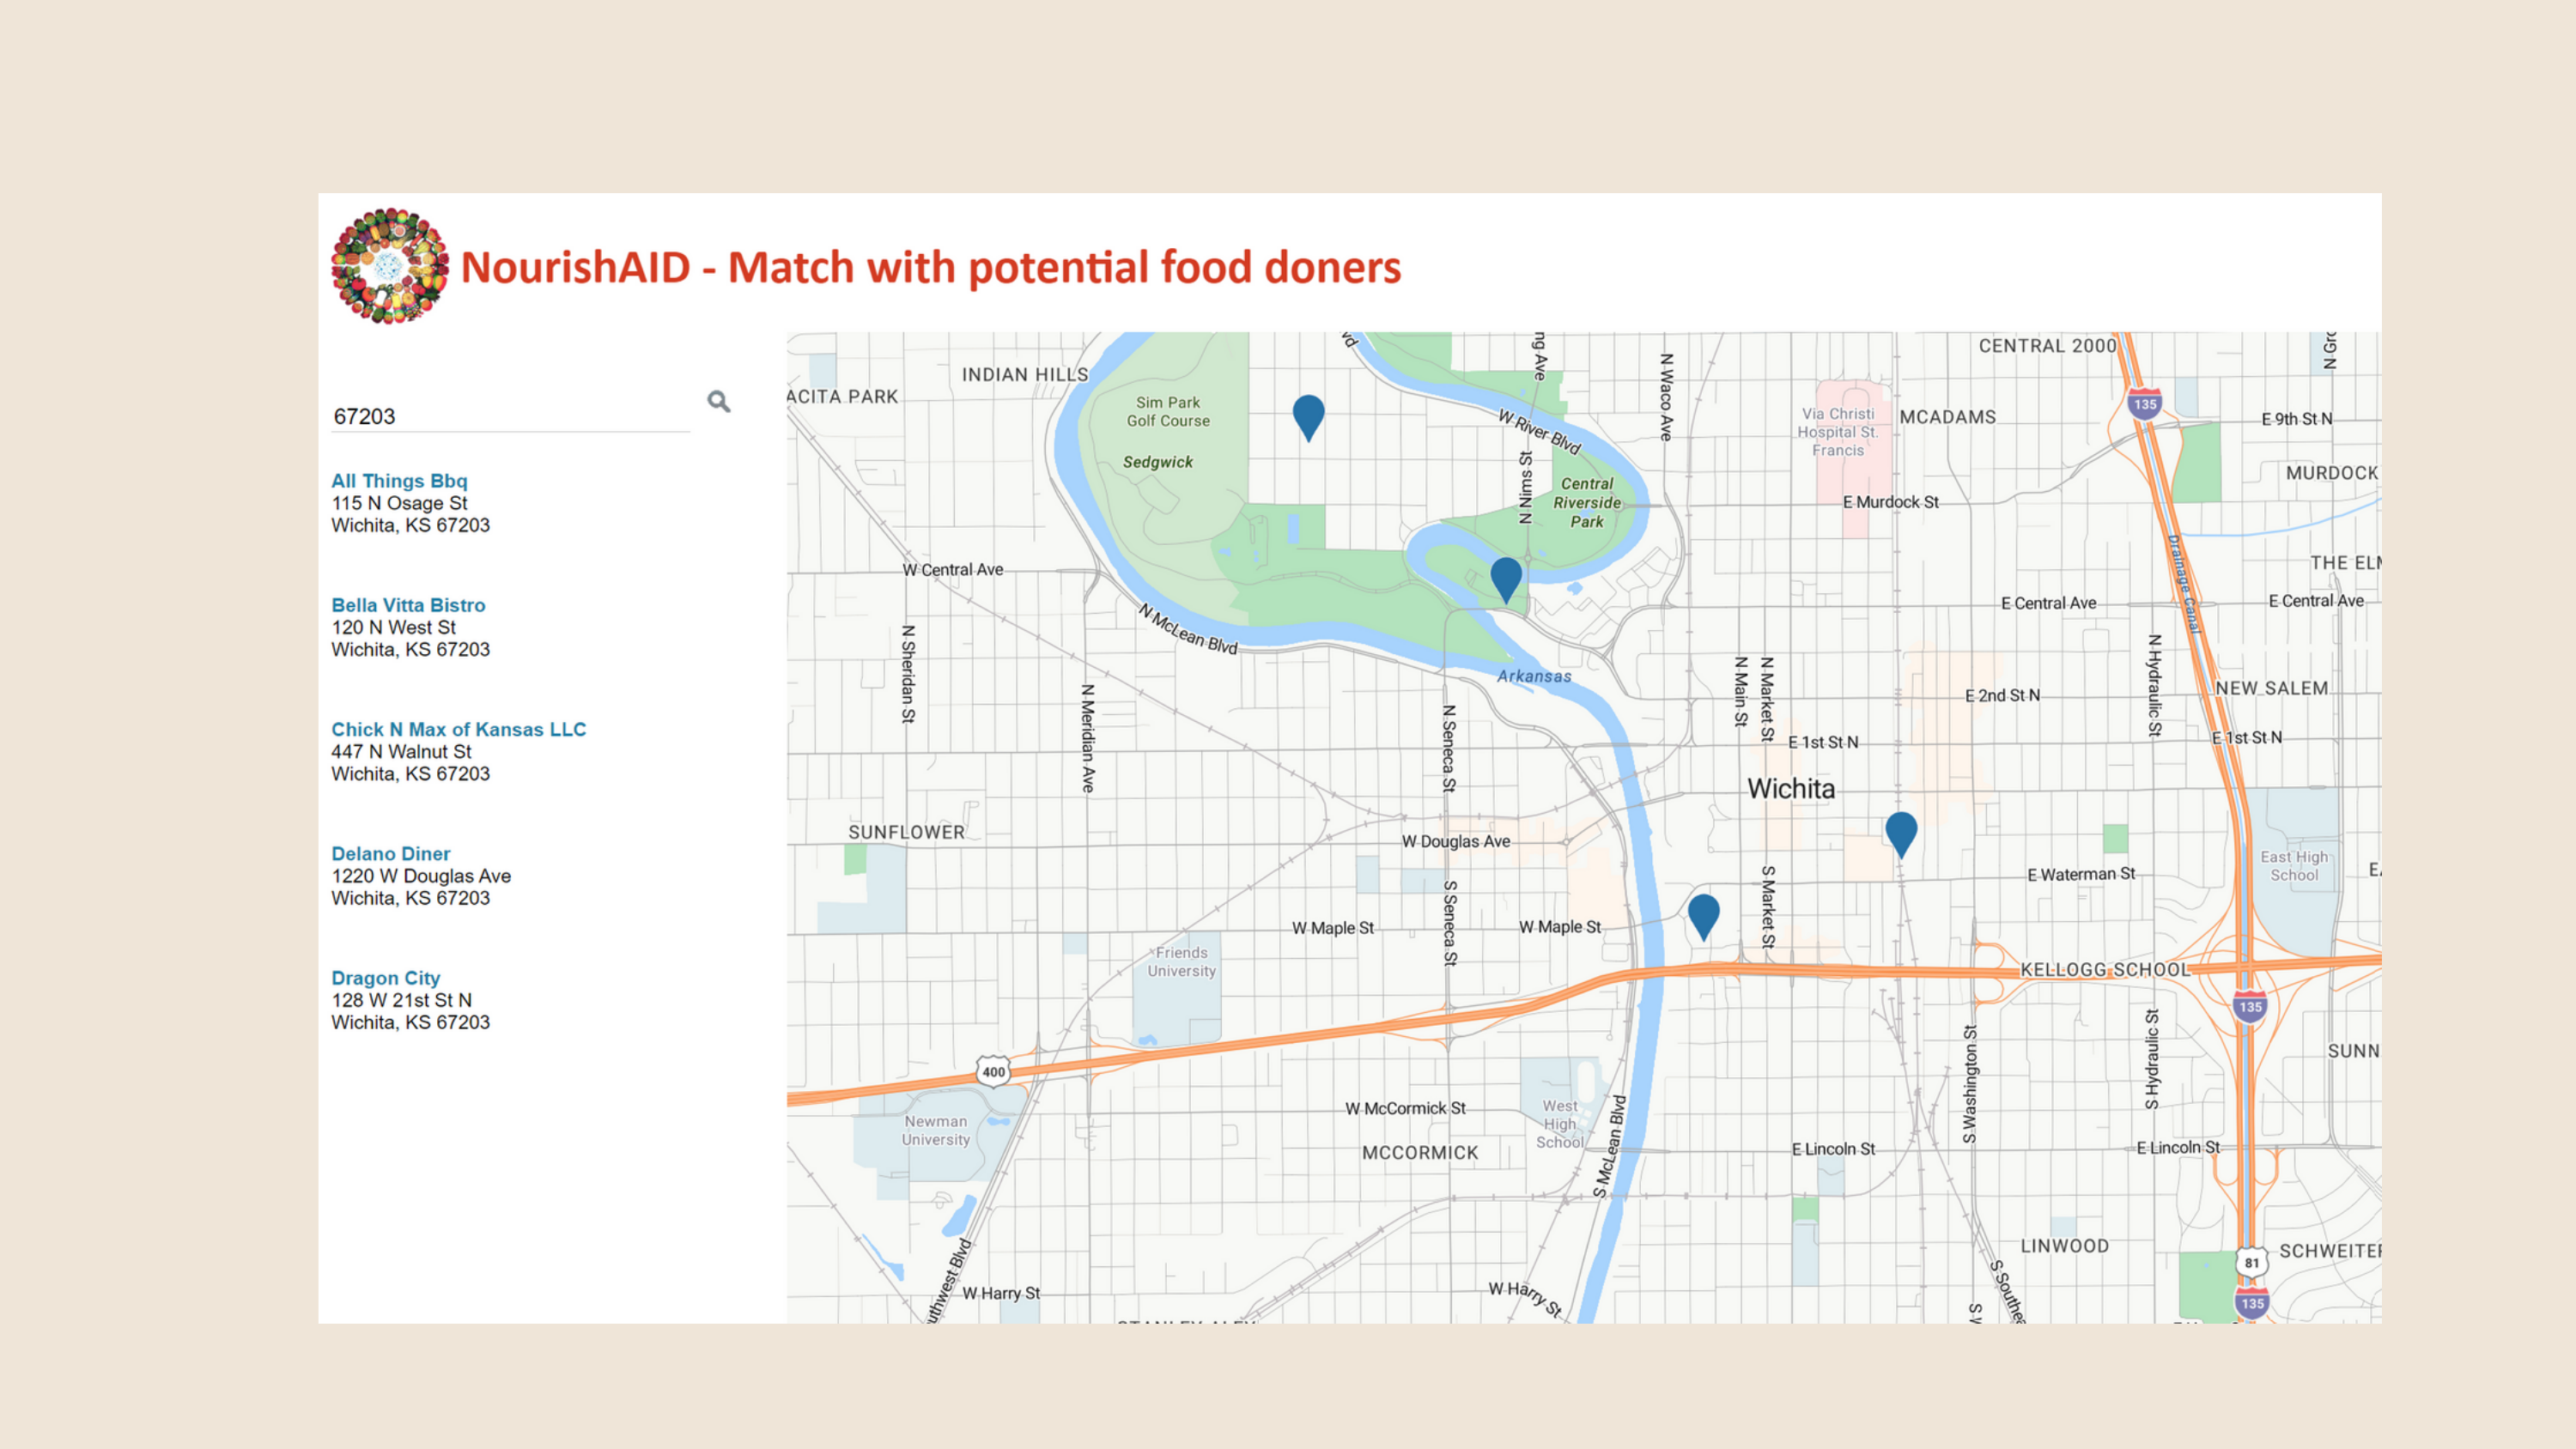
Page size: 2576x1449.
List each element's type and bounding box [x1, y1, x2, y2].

text_box [318, 193, 2382, 1324]
